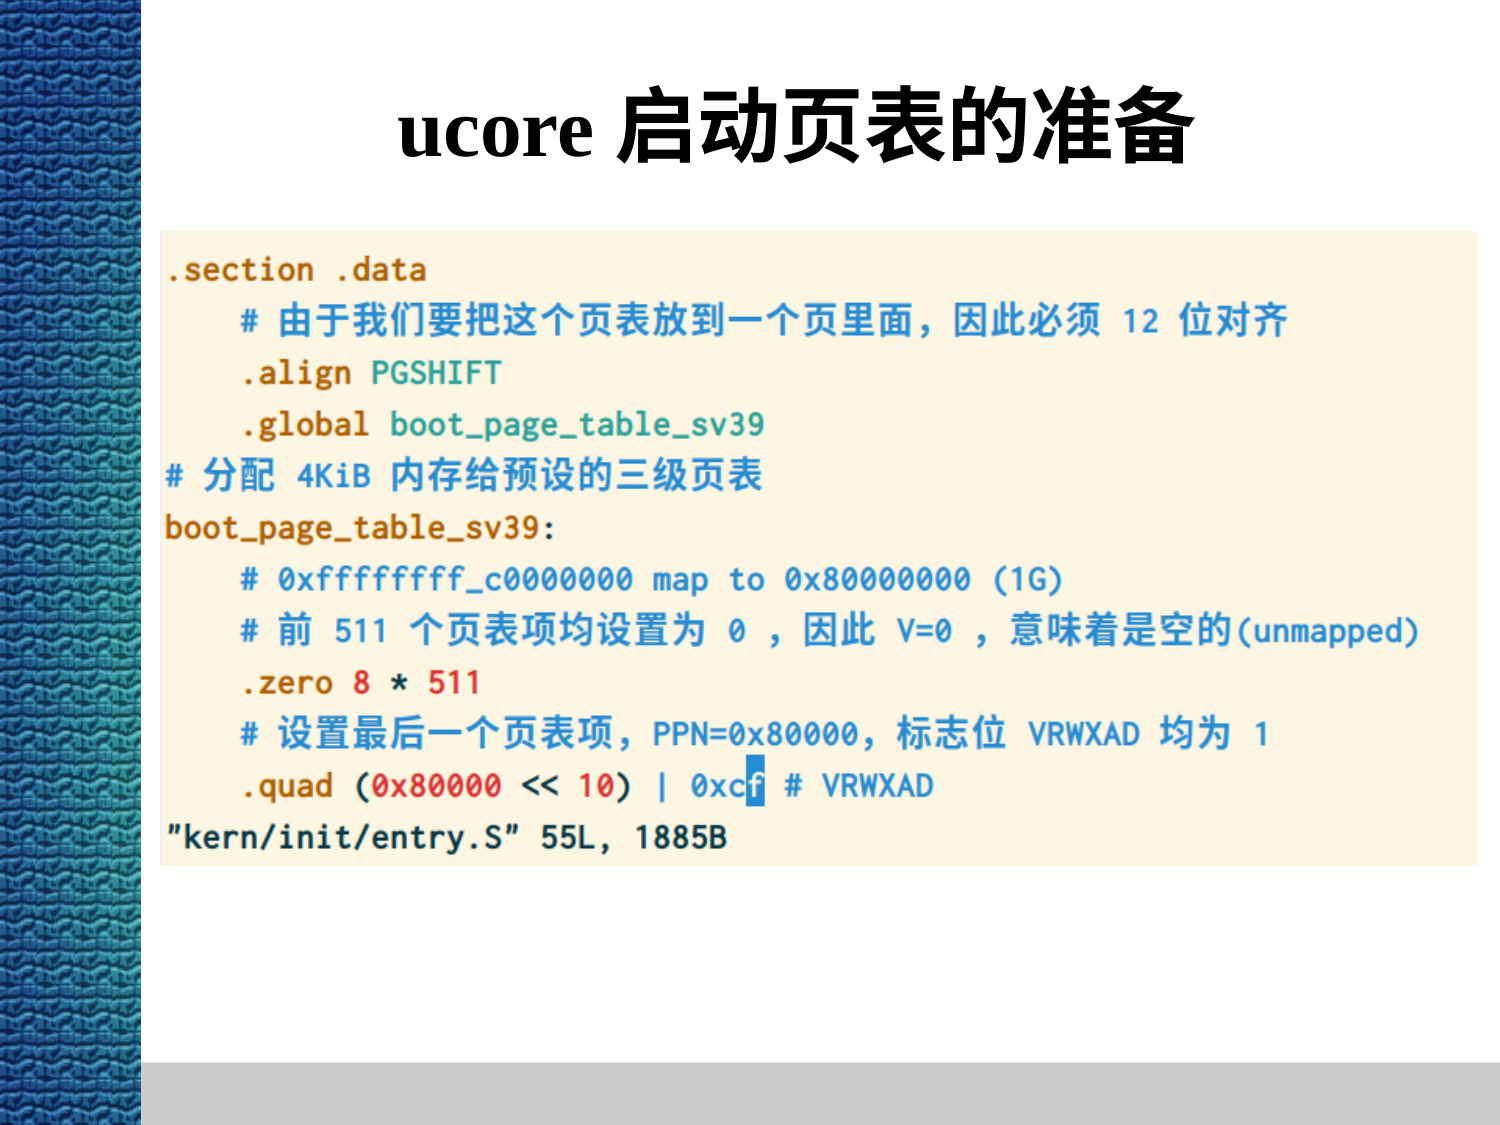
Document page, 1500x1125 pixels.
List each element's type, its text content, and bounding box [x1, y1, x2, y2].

title ucore启动页表的准备 [159, 50, 1436, 197]
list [159, 231, 1478, 867]
picture [0, 0, 141, 1125]
